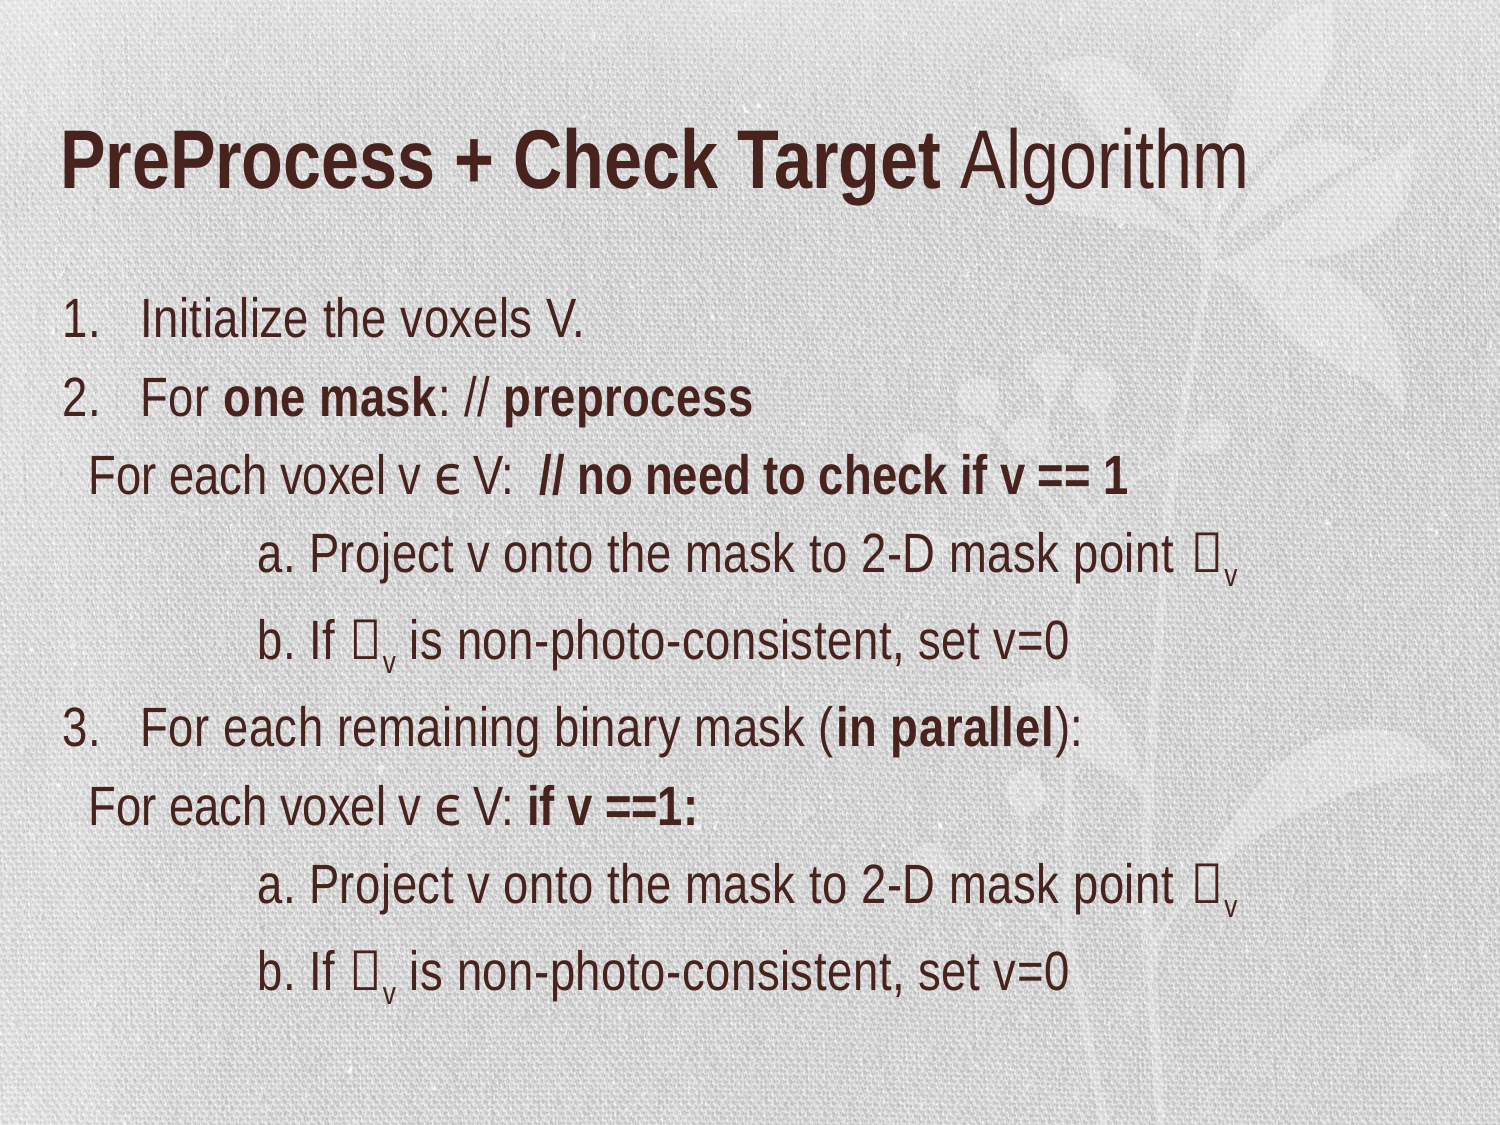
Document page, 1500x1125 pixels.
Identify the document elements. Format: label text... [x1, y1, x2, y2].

title PreProcess + Check Target Algorithm [45, 37, 1455, 213]
list 1. Initialize the voxels V. 2. For one mask: // preprocess For each voxel v ϵ V: // no need to check if v == 1 a. Project v onto the mask to 2-D mask point v b. If v is non-photo-consistent, set v=0 3. For each remaining binary mask (in parallel): For each voxel v ϵ V: if v ==1: a. Project v onto the mask to 2-D mask point v b. If v is non-photo-consistent, set v=0 [47, 275, 1475, 1023]
